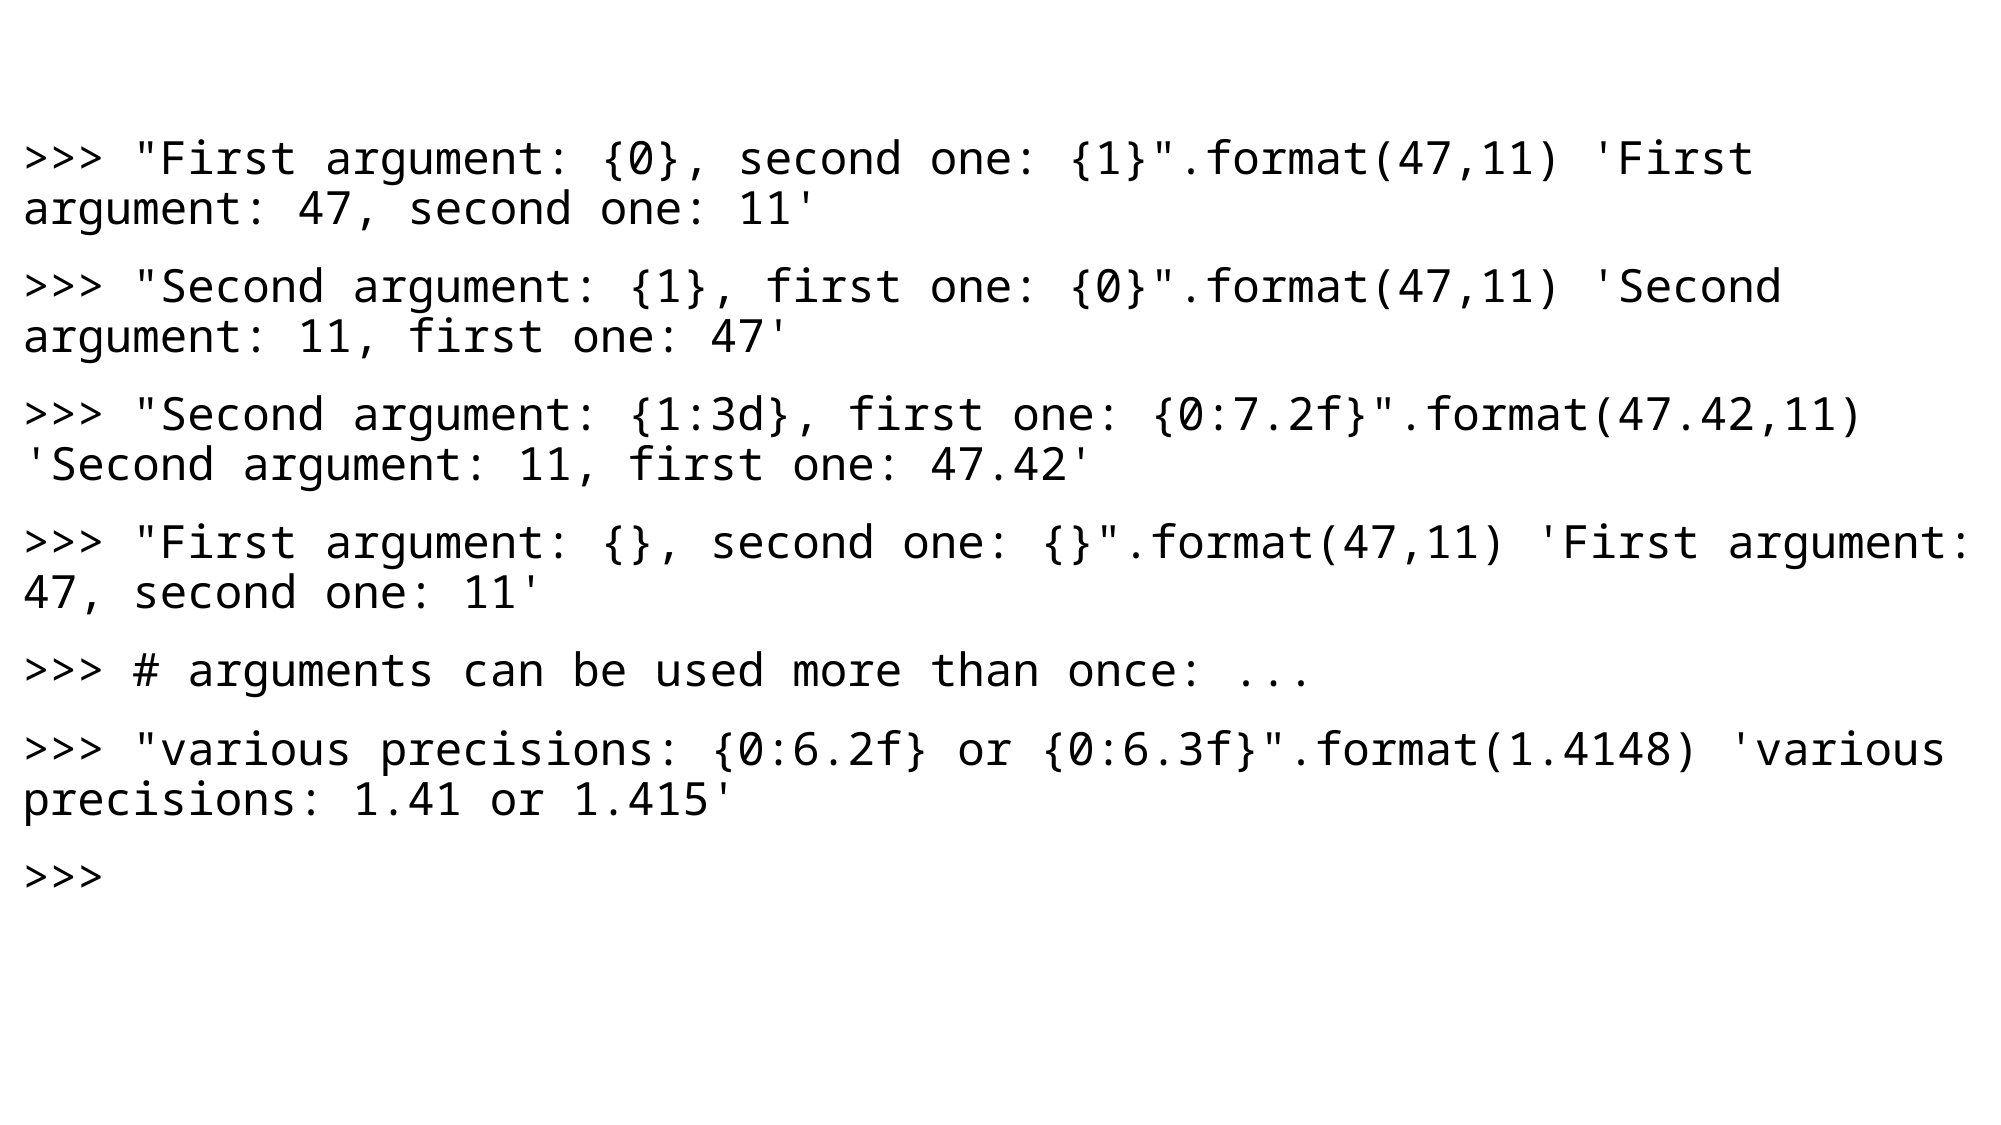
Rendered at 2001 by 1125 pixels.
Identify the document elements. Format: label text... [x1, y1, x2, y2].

list >>> "First argument: {0}, second one: {1}".format(47,11) 'First argument: 47, second one: 11' >>> "Second argument: {1}, first one: {0}".format(47,11) 'Second argument: 11, first one: 47' >>> "Second argument: {1:3d}, first one: {0:7.2f}".format(47.42,11) 'Second argument: 11, first one: 47.42' >>> "First argument: {}, second one: {}".format(47,11) 'First argument: 47, second one: 11' >>> # arguments can be used more than once: ... >>> "various precisions: {0:6.2f} or {0:6.3f}".format(1.4148) 'various precisions: 1.41 or 1.415' >>> [0, 127, 2000, 1067]
